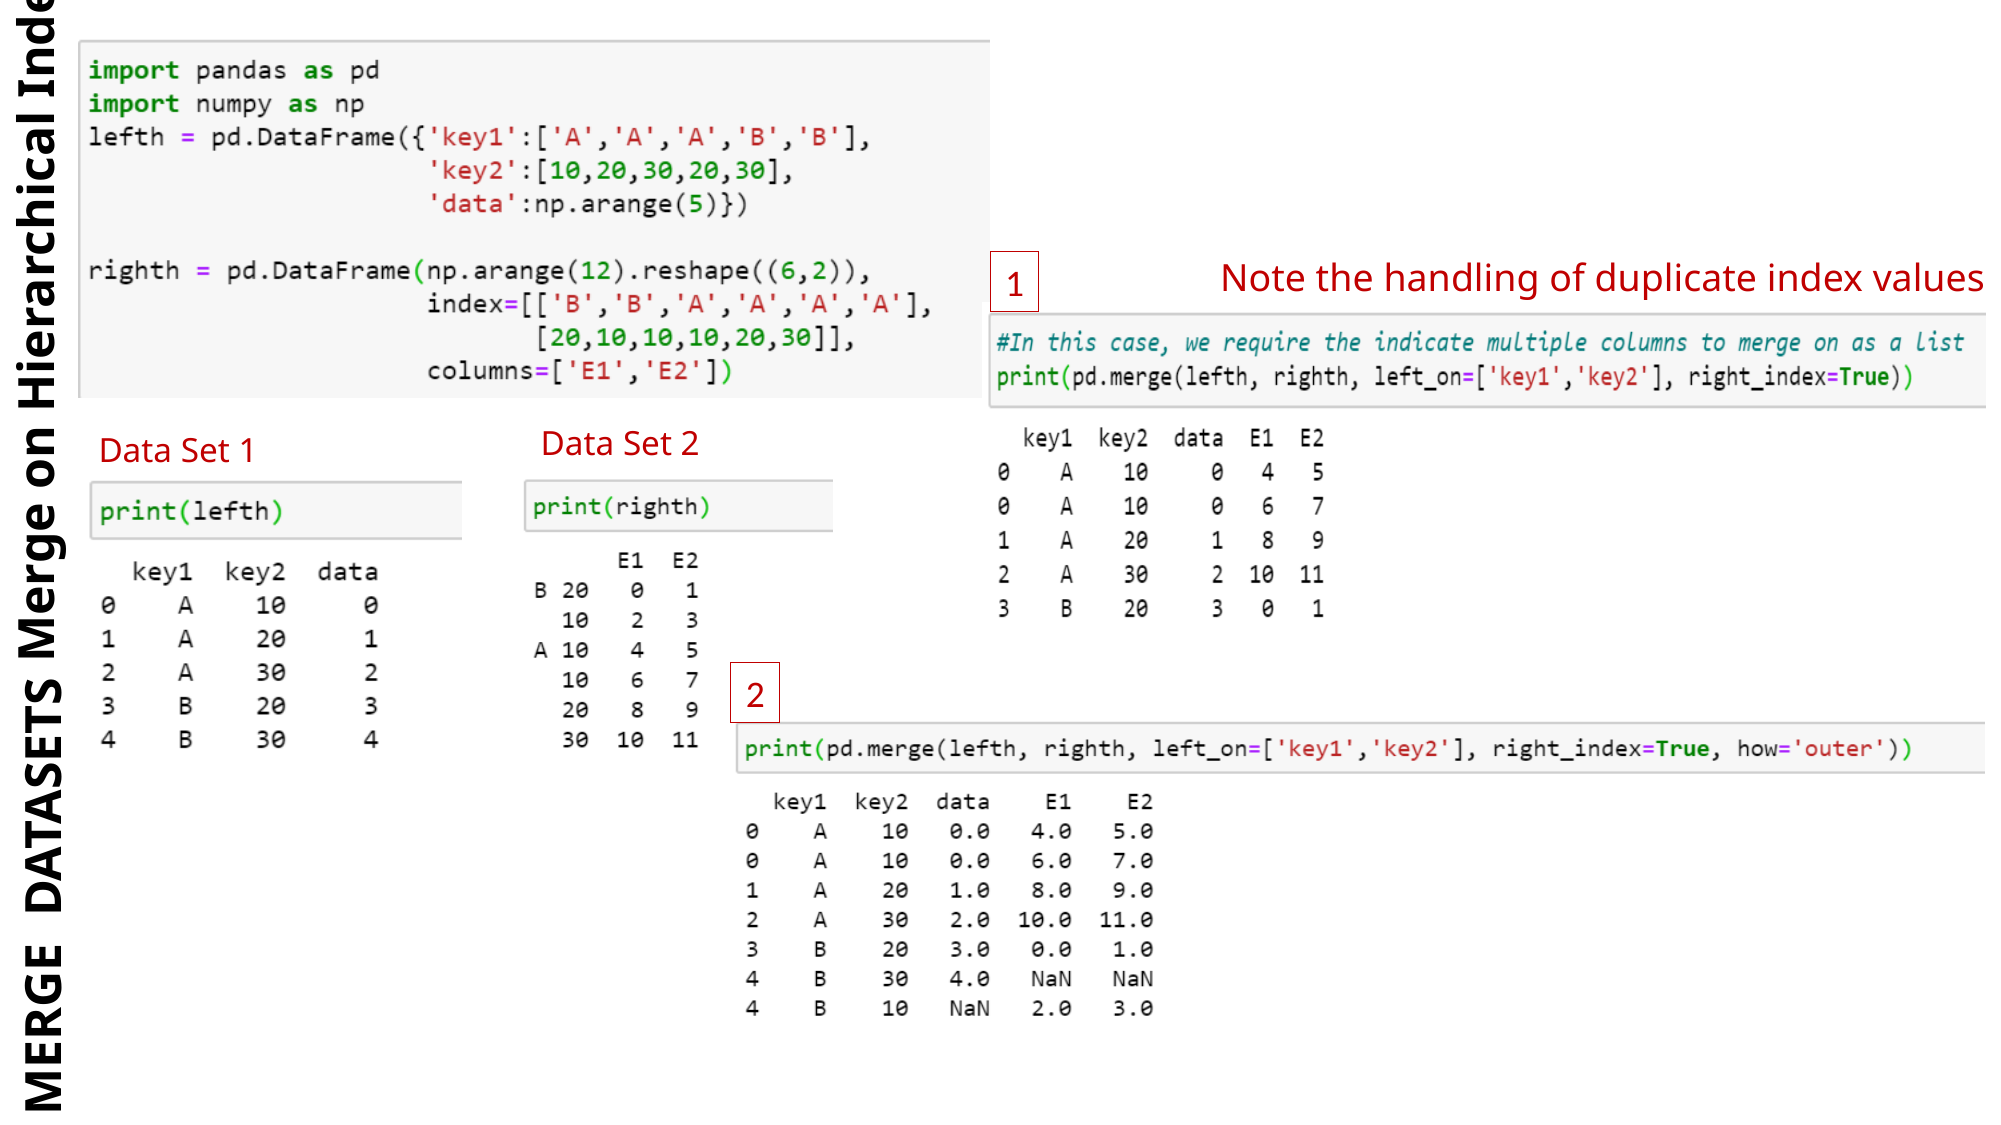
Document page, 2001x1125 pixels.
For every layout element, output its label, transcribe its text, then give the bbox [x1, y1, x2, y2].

text_box Note the handling of duplicate index values [1205, 246, 2000, 307]
text_box Data Set 1 [83, 422, 273, 477]
text_box 1 [990, 251, 1039, 302]
picture [83, 477, 462, 775]
text_box Data Set 2 [525, 415, 715, 470]
picture [518, 476, 1985, 1056]
picture [78, 36, 1986, 654]
text_box Merge on Hierarchical Index [0, 0, 72, 678]
text_box MERGE DATASETS [3, 662, 79, 1125]
